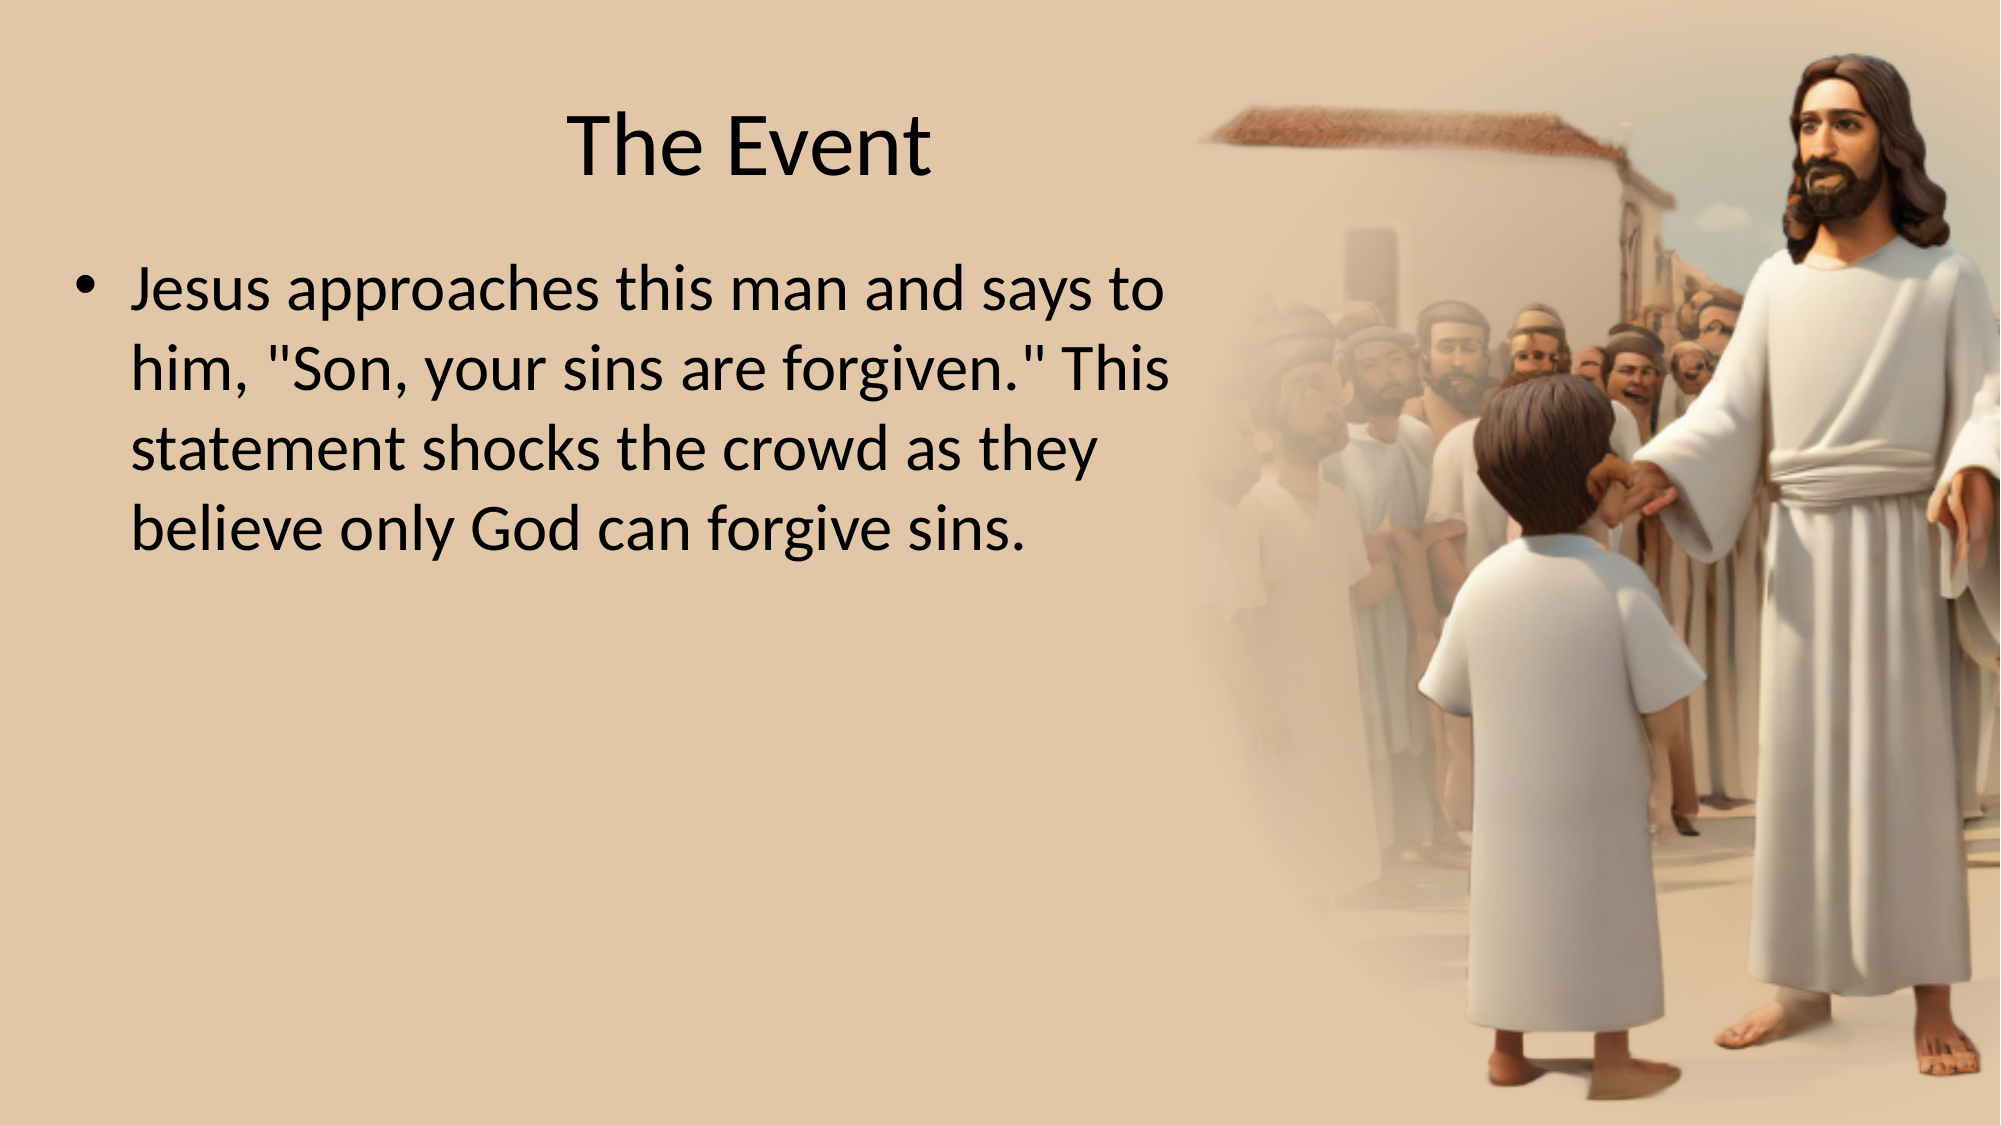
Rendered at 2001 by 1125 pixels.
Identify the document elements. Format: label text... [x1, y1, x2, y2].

title The Event [75, 45, 1174, 233]
picture [1180, 0, 2000, 1125]
list Jesus approaches this man and says to him, "Son, your sins are forgiven." This statement shocks the crowd as they believe only God can forgive sins. [59, 236, 1174, 1122]
